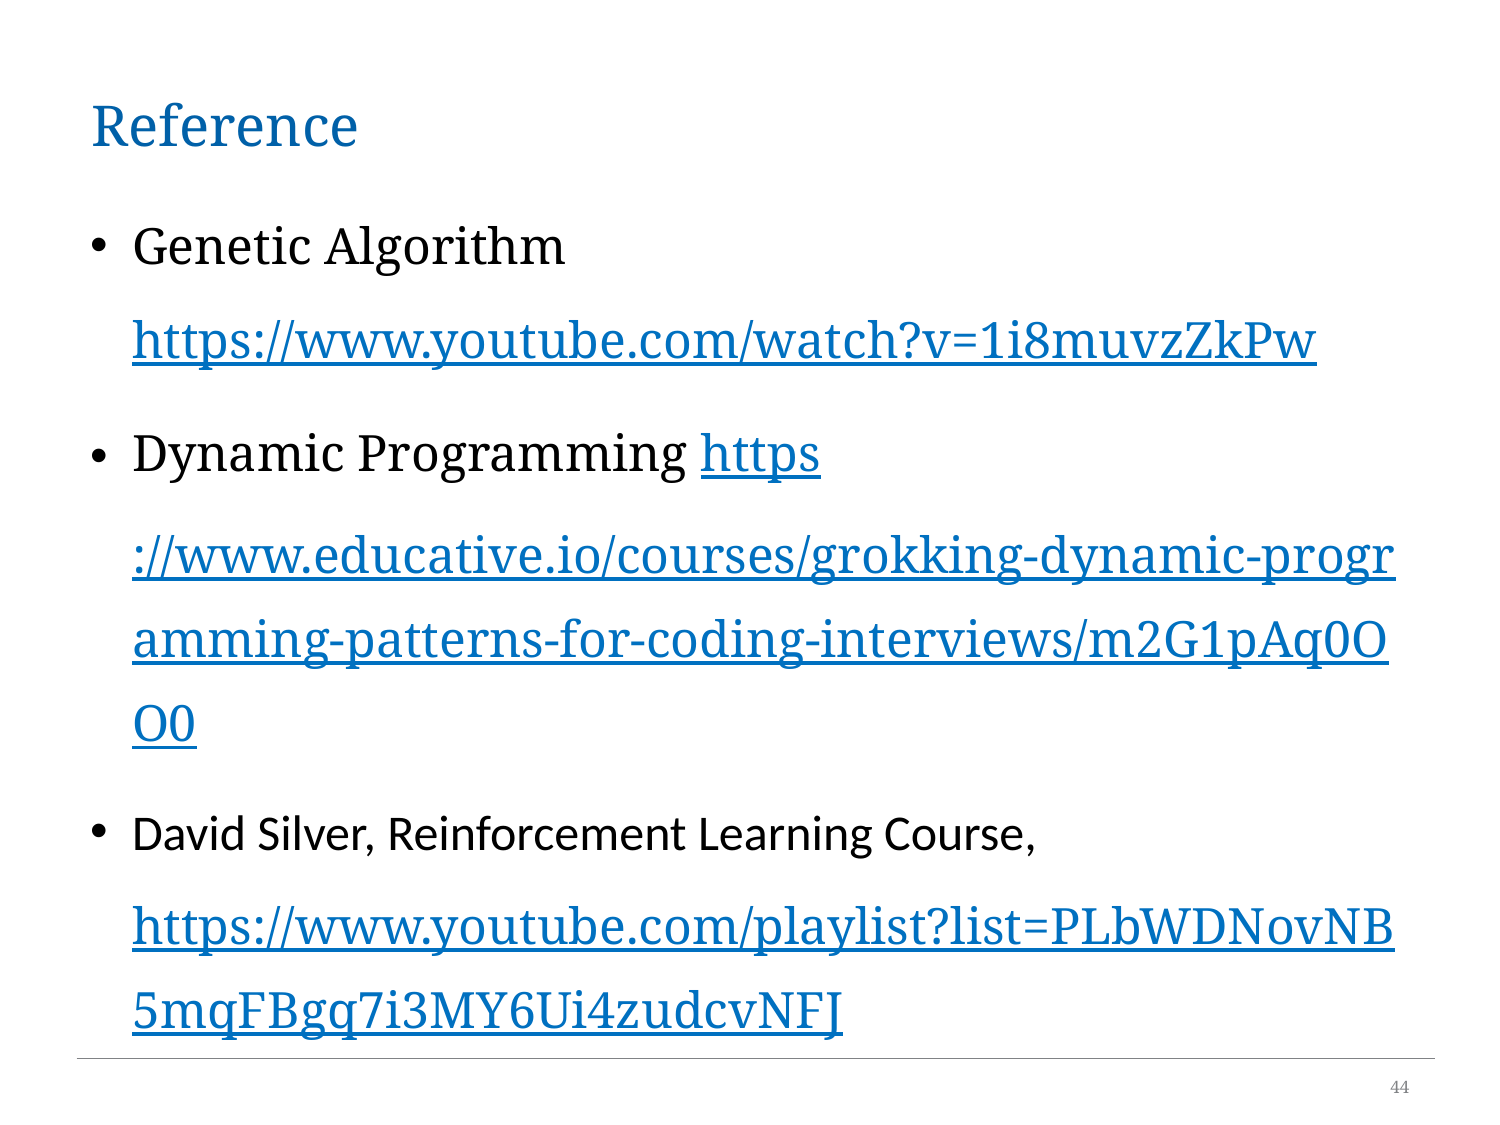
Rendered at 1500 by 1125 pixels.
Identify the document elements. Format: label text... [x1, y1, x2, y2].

slide_number 44 [1175, 1057, 1425, 1118]
list Genetic Algorithm https://www.youtube.com/watch?v=1i8muvzZkPw Dynamic Programming https://www.educative.io/courses/grokking-dynamic-programming-patterns-for-coding-interviews/m2G1pAq0OO0 David Silver, Reinforcement Learning Course, https://www.youtube.com/playlist?list=PLbWDNovNB5mqFBgq7i3MY6Ui4zudcvNFJ [75, 177, 1424, 1049]
title Reference [76, 54, 1427, 194]
